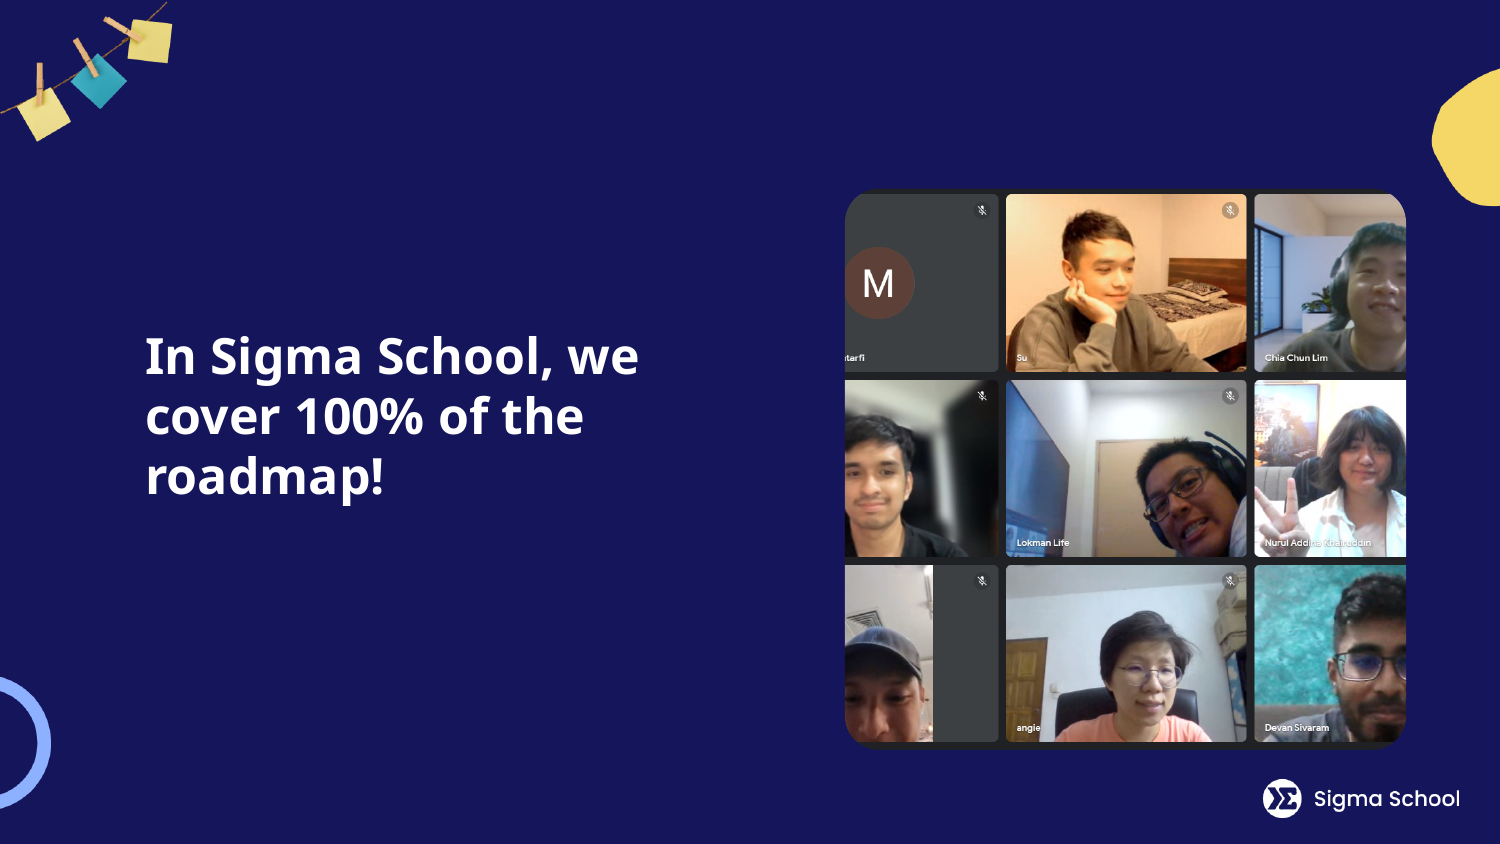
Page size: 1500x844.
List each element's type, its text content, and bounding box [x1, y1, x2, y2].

picture [0, 0, 232, 844]
picture [844, 0, 1500, 844]
title In Sigma School, we cover 100% of the roadmap! [130, 341, 751, 487]
